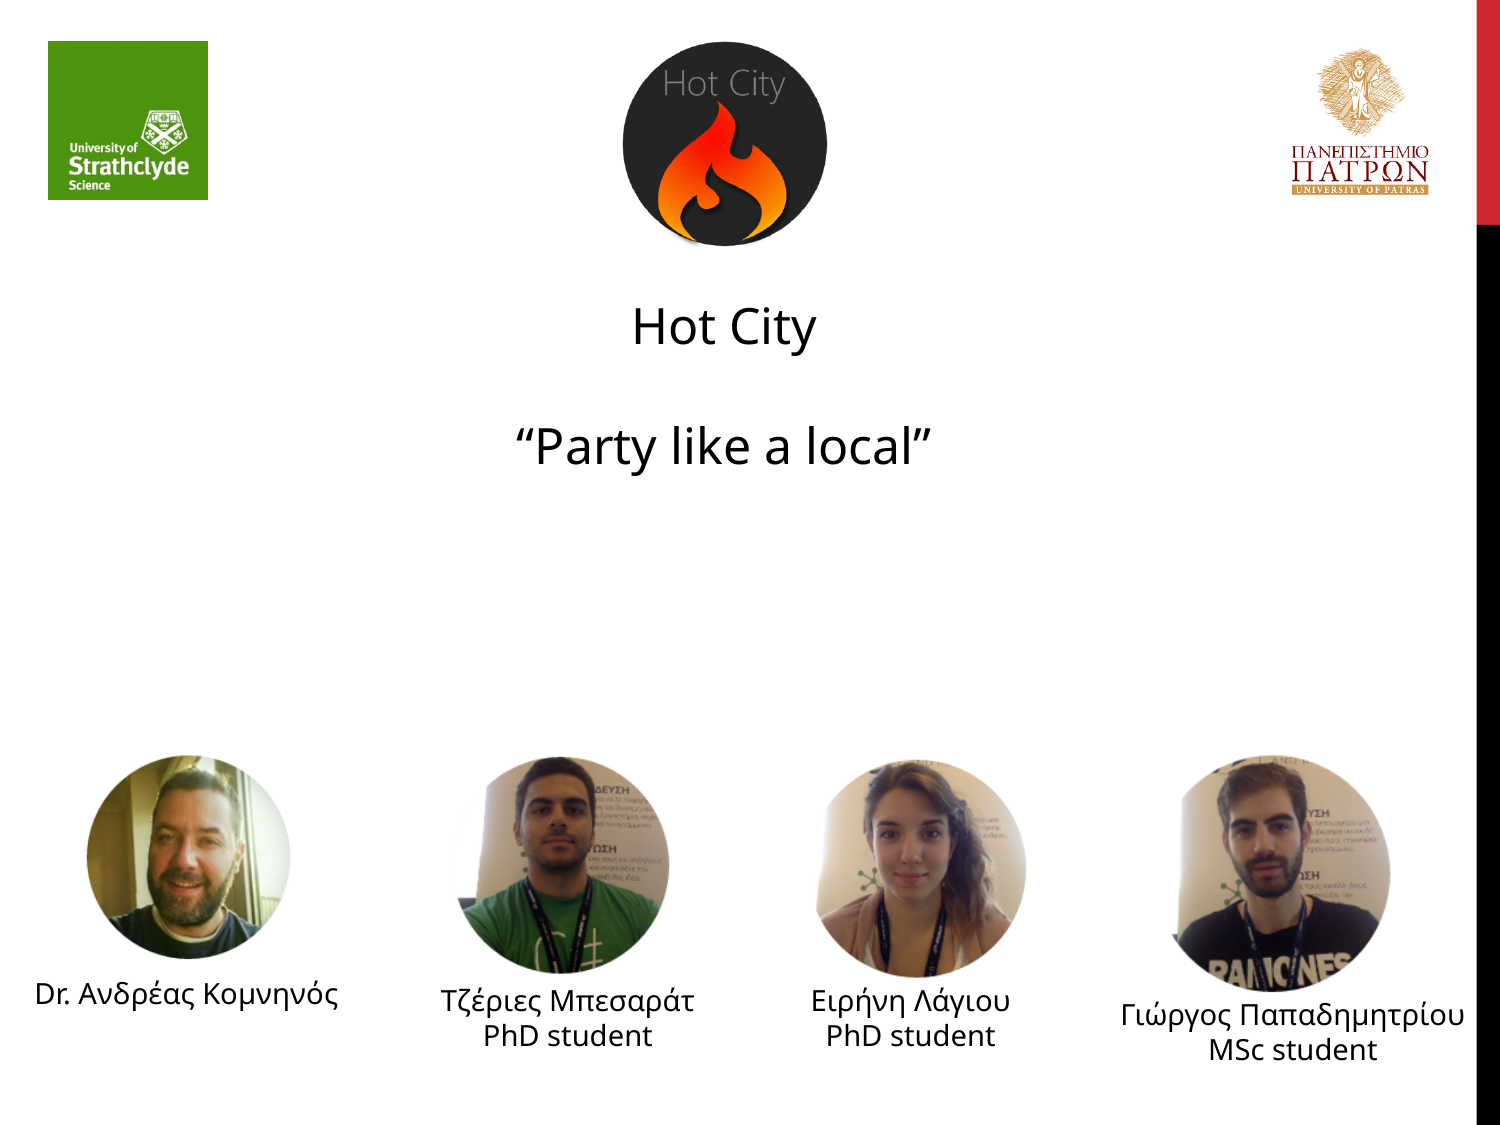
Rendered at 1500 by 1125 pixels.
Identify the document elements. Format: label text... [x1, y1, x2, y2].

text_box Dr. Ανδρέας Κομνηνός [19, 967, 354, 1053]
picture [1124, 749, 1444, 1000]
text_box Γιώργος Παπαδημητρίου MSc student [1105, 989, 1481, 1074]
picture [1283, 41, 1436, 201]
picture [620, 40, 828, 248]
text_box Τζέριες Μπεσαράτ PhD student [426, 985, 710, 1060]
picture [47, 40, 208, 201]
picture [61, 750, 314, 968]
picture [774, 749, 1070, 986]
text_box Ειρήνη Λάγιου PhD student [795, 991, 1026, 1060]
picture [424, 750, 710, 982]
text_box Hot City “Party like a local” [49, 287, 1400, 483]
